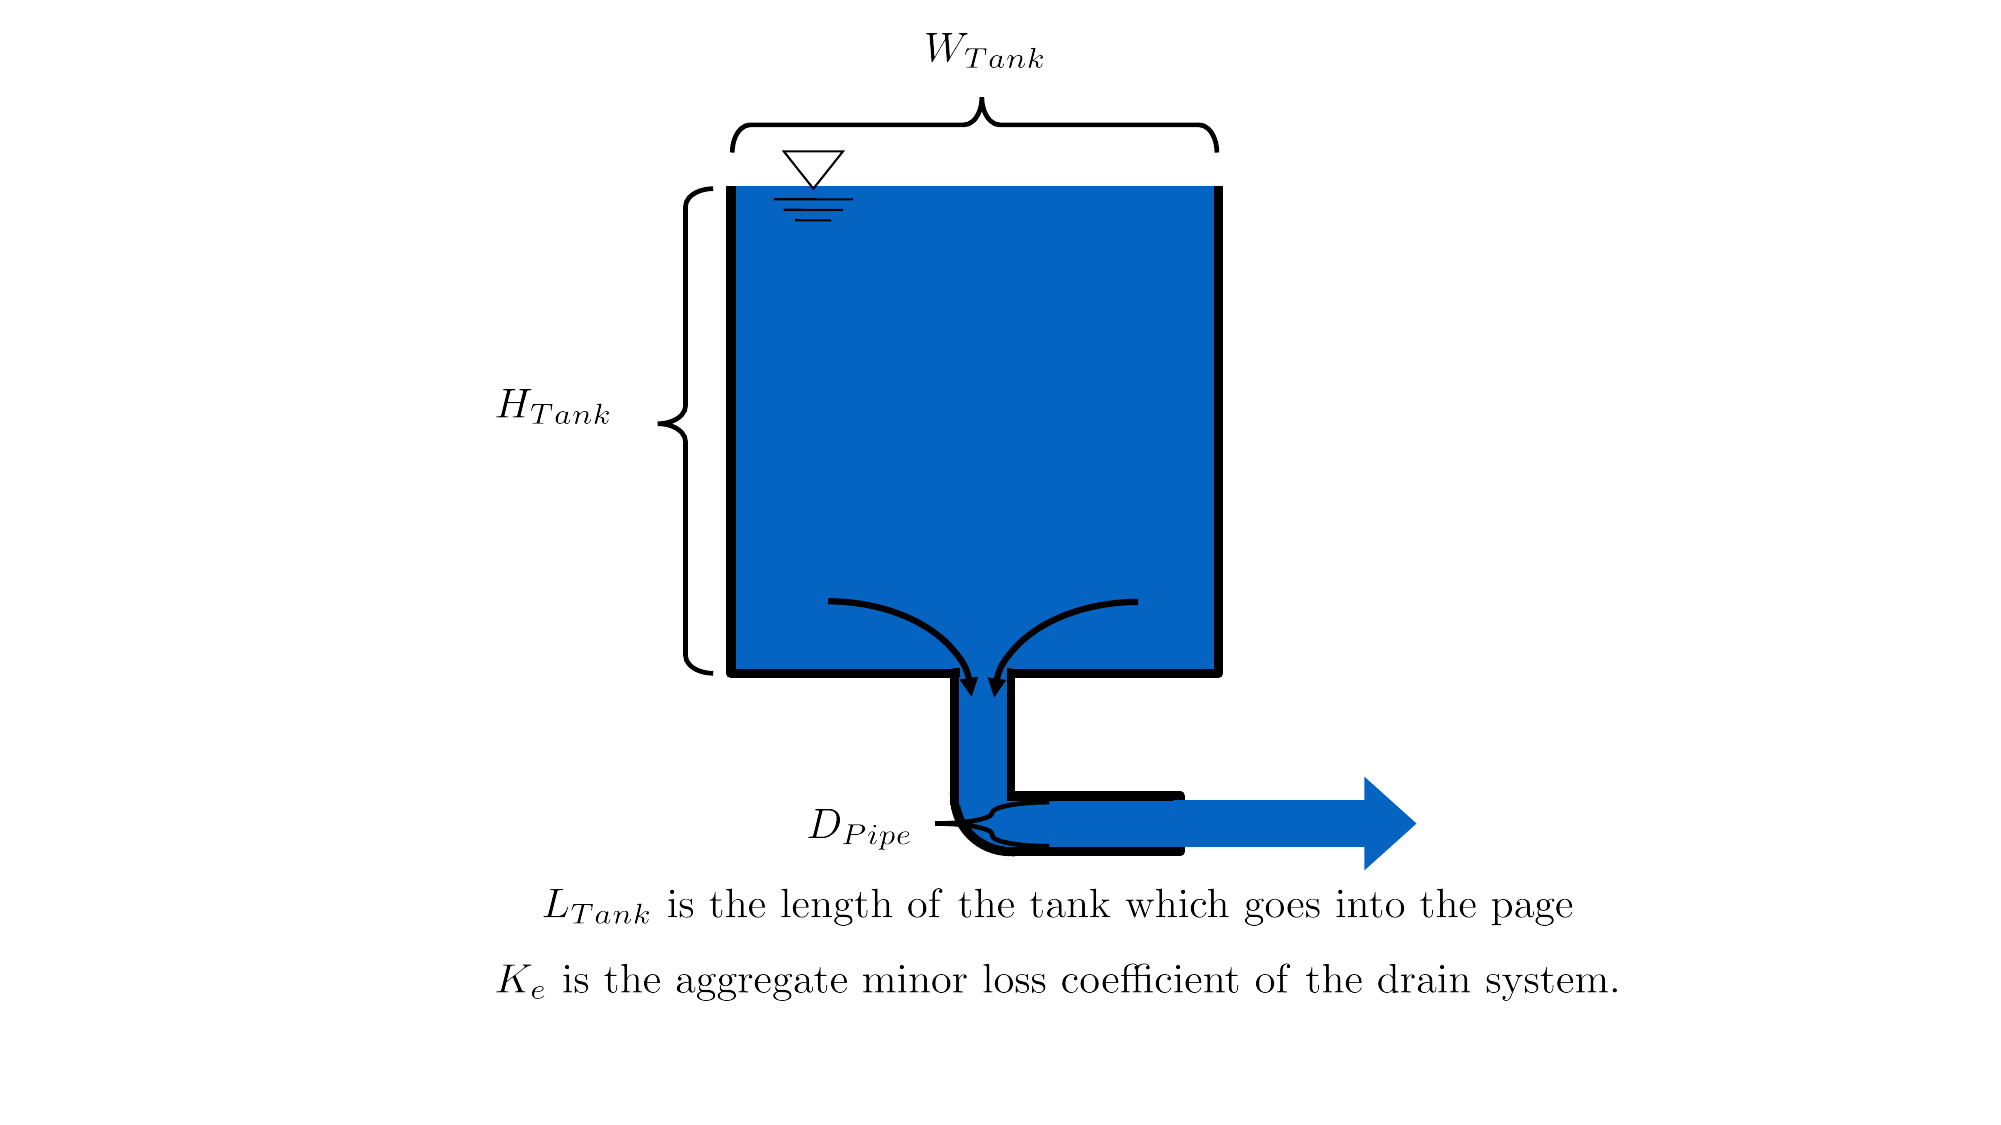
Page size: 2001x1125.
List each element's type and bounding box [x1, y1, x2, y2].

text_box [496, 33, 1617, 1001]
